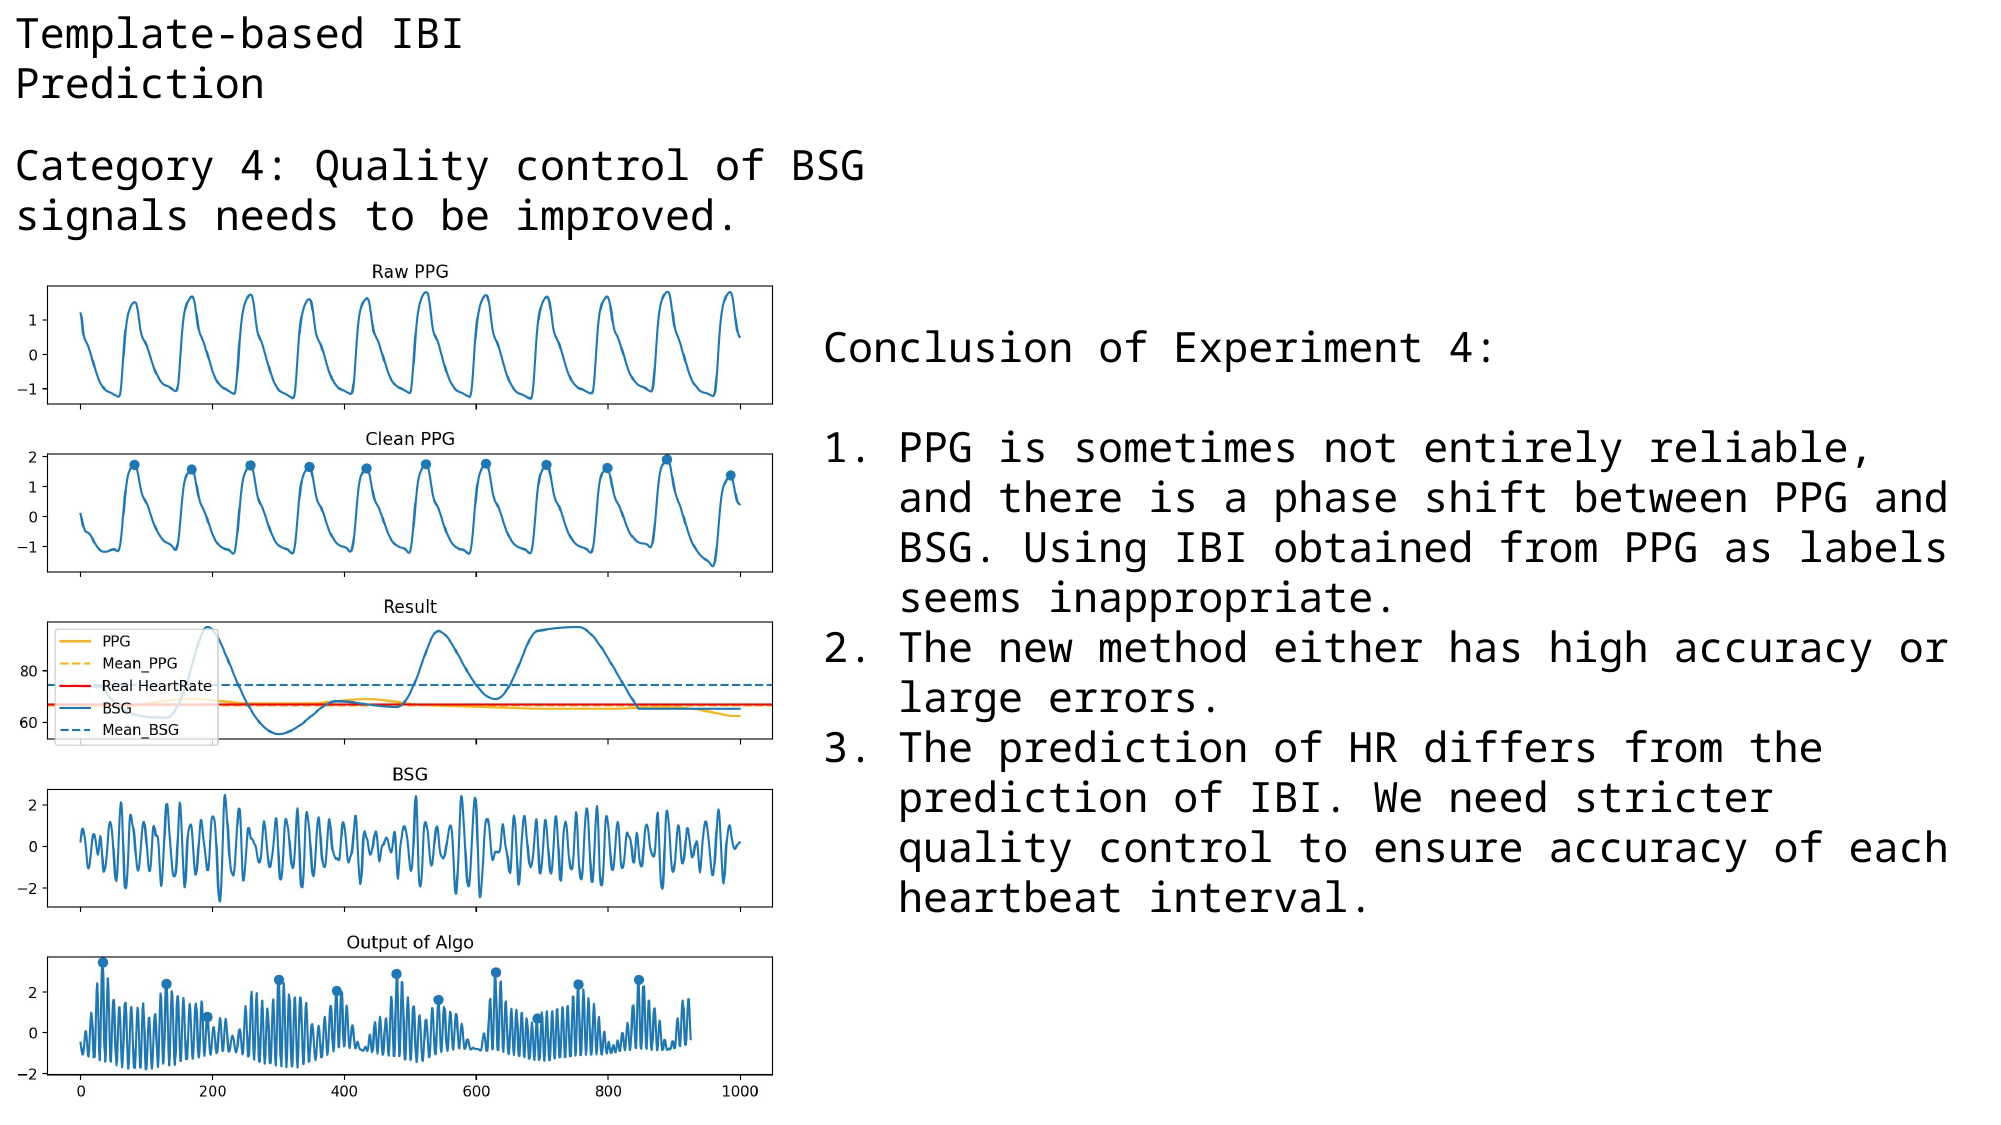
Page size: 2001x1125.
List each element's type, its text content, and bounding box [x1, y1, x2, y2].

text_box Conclusion of Experiment 4: PPG is sometimes not entirely reliable, and there is a phase shift between PPG and BSG. Using IBI obtained from PPG as labels seems inappropriate. The new method either has high accuracy or large errors. The prediction of HR differs from the prediction of IBI. We need stricter quality control to ensure accuracy of each heartbeat interval. [808, 313, 1983, 929]
text_box Category 4: Quality control of BSG signals needs to be improved. [0, 131, 918, 247]
picture [0, 247, 789, 1115]
text_box Template-based IBI Prediction [0, 0, 700, 115]
